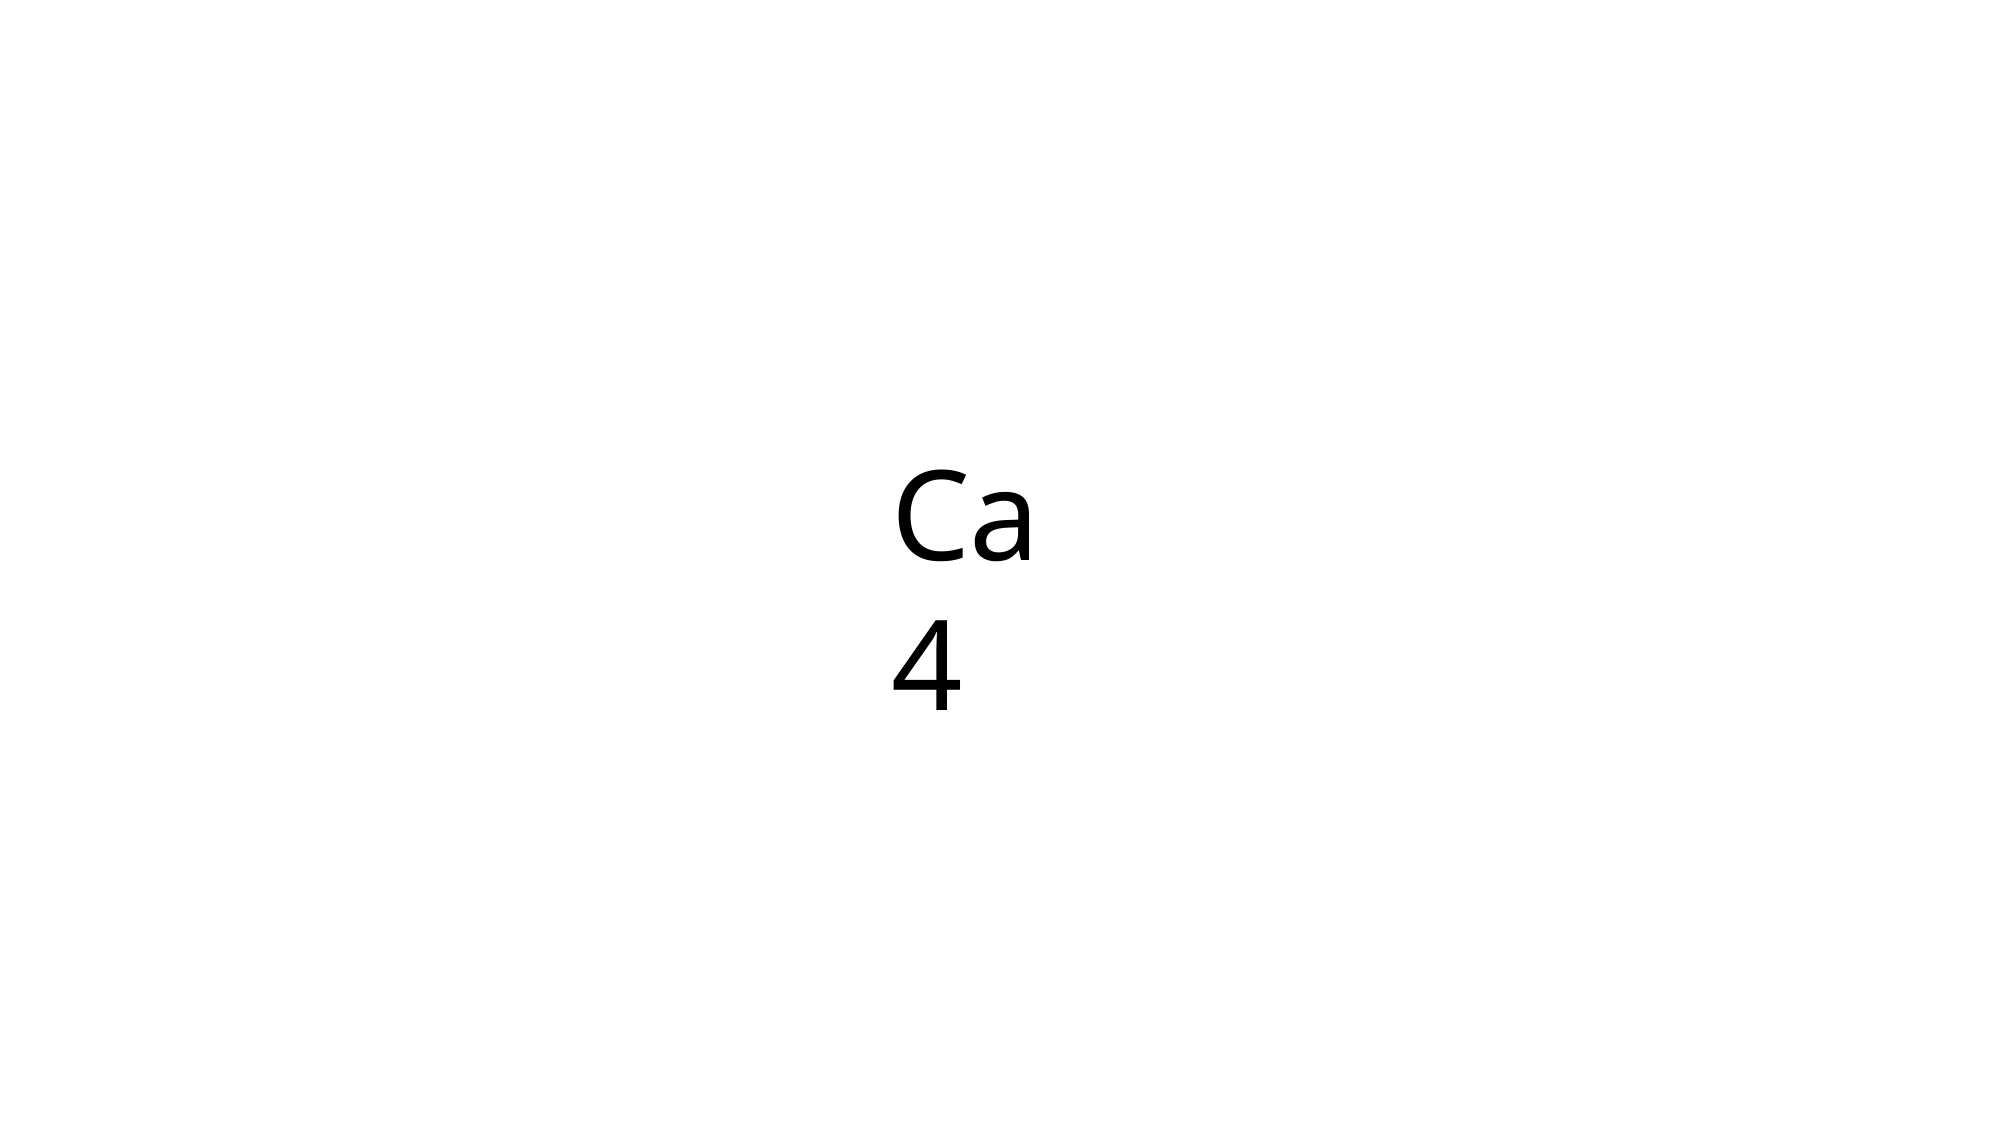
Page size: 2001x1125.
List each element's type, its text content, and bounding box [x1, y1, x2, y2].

text_box Ca 4 [889, 435, 1111, 736]
